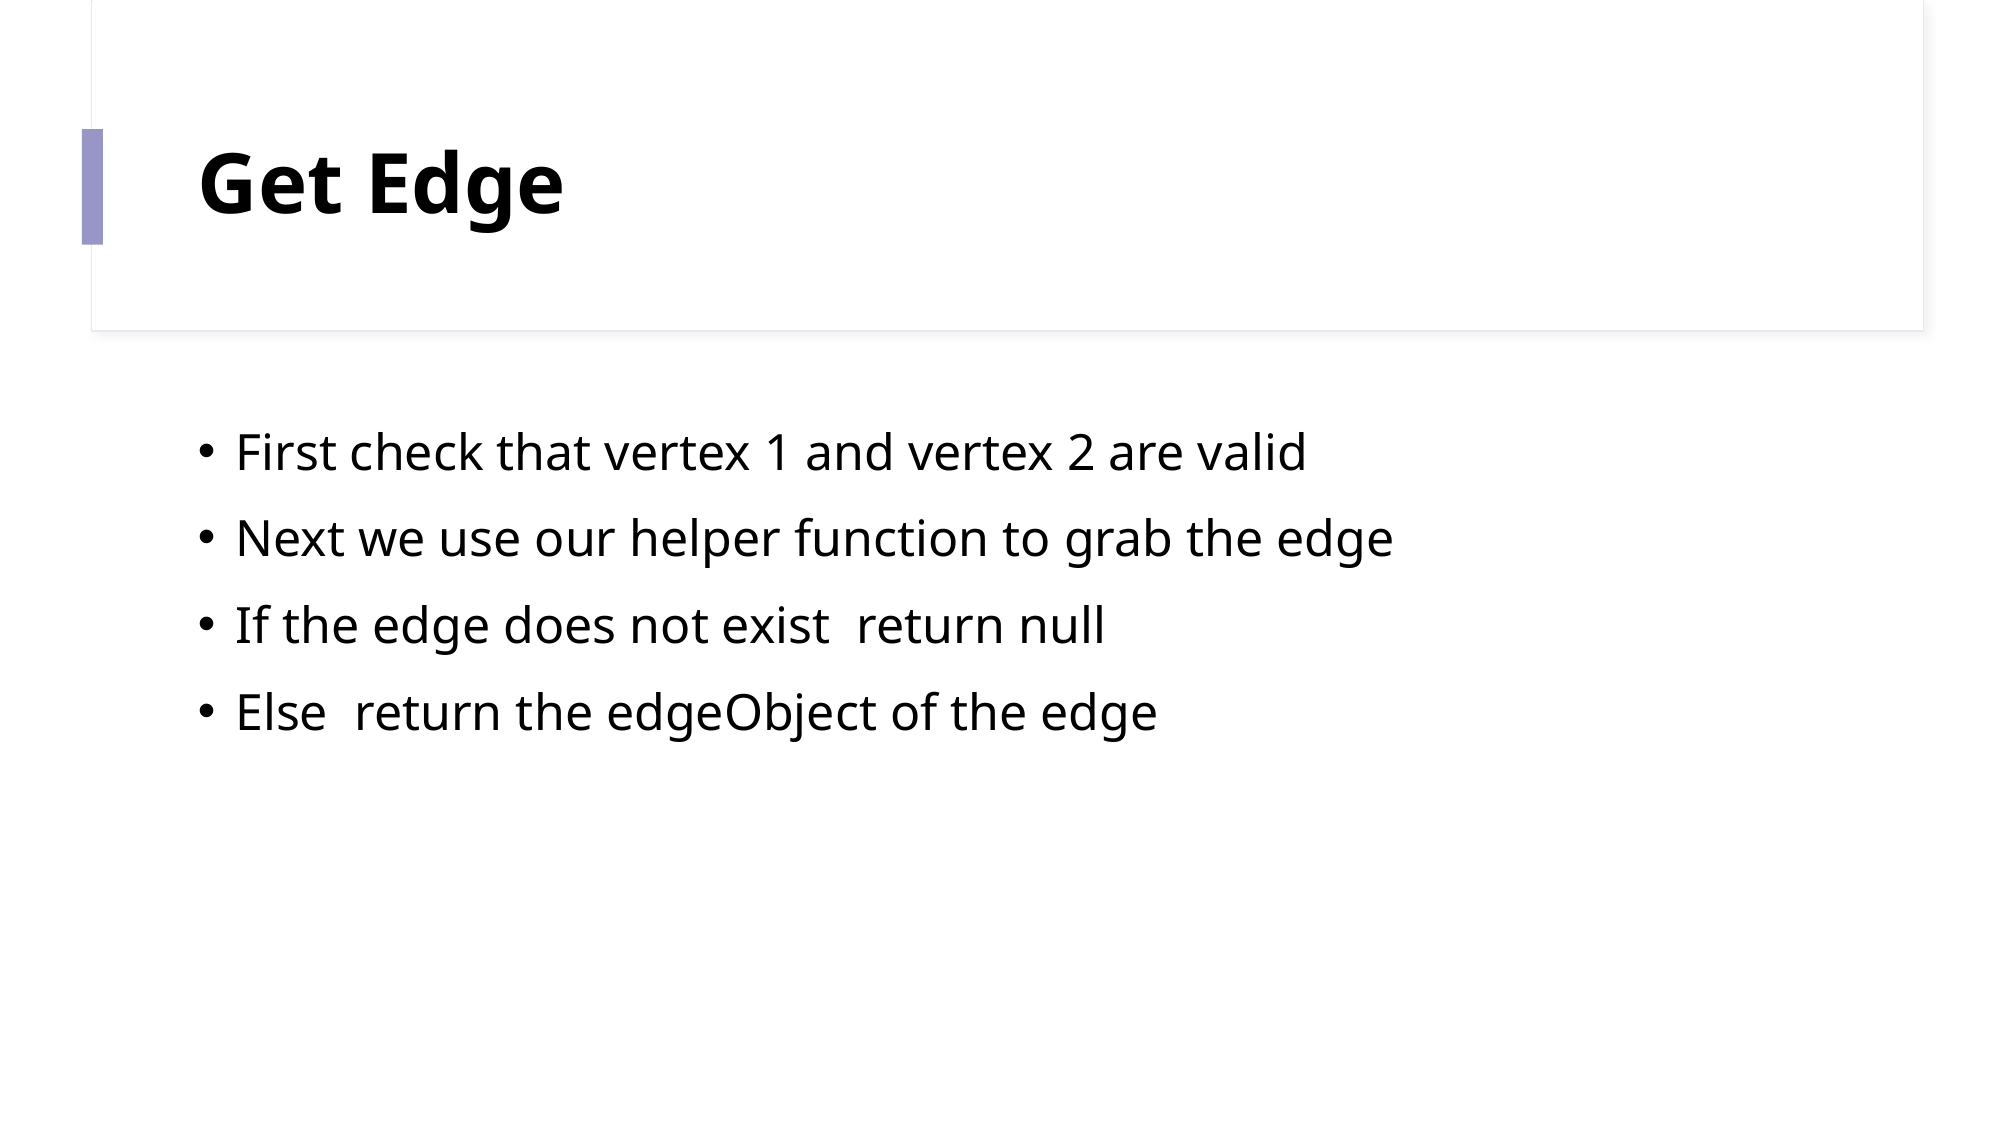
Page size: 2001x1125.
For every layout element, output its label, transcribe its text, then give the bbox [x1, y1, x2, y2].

title Get Edge [183, 90, 1851, 284]
